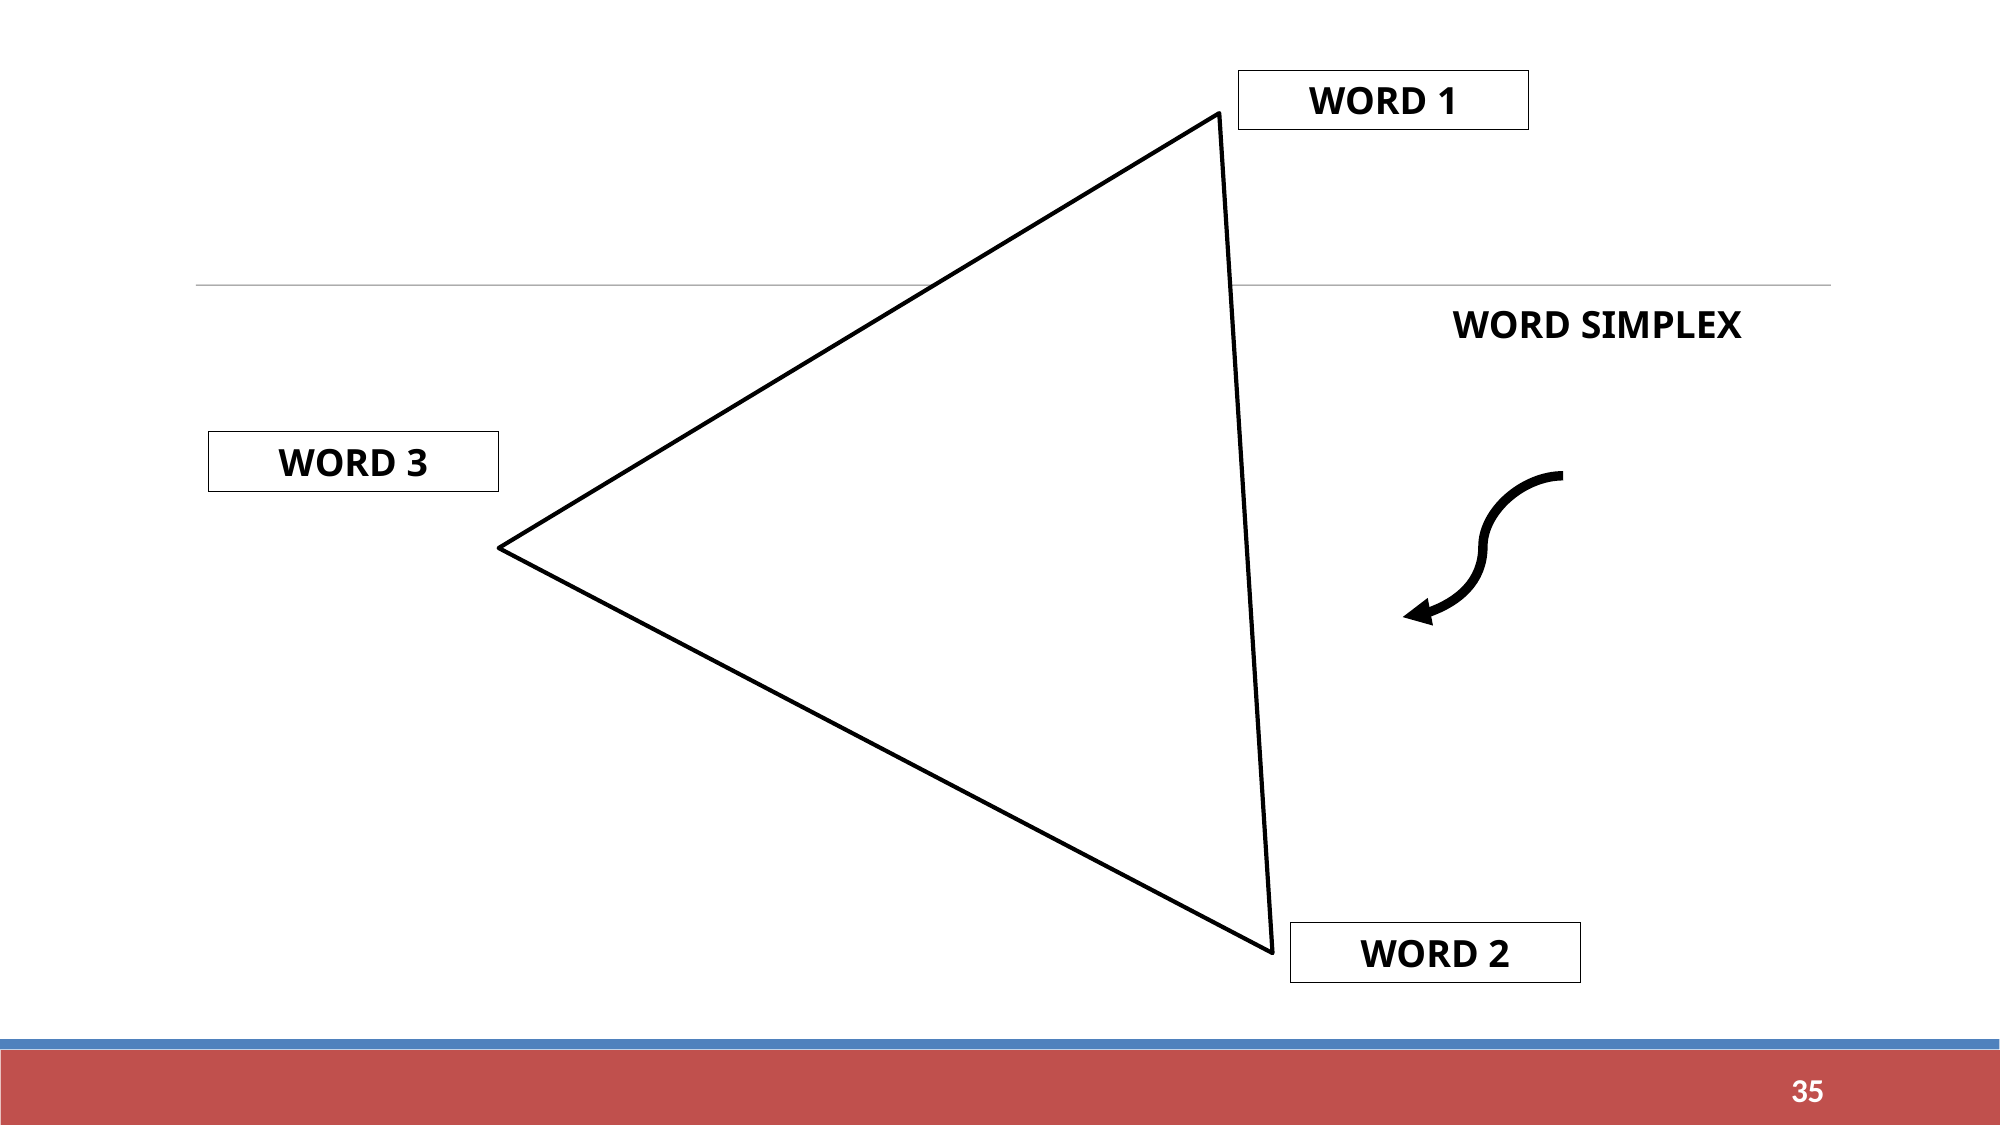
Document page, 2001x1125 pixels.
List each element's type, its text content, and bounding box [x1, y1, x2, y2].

text_box WORD SIMPLEX [1425, 293, 1770, 399]
text_box <number> [1624, 1059, 1840, 1120]
text_box WORD 1 [1238, 70, 1529, 130]
text_box WORD 2 [1290, 922, 1581, 983]
text_box [1402, 474, 1564, 623]
text_box [496, 111, 1275, 955]
text_box WORD 3 [208, 431, 499, 492]
